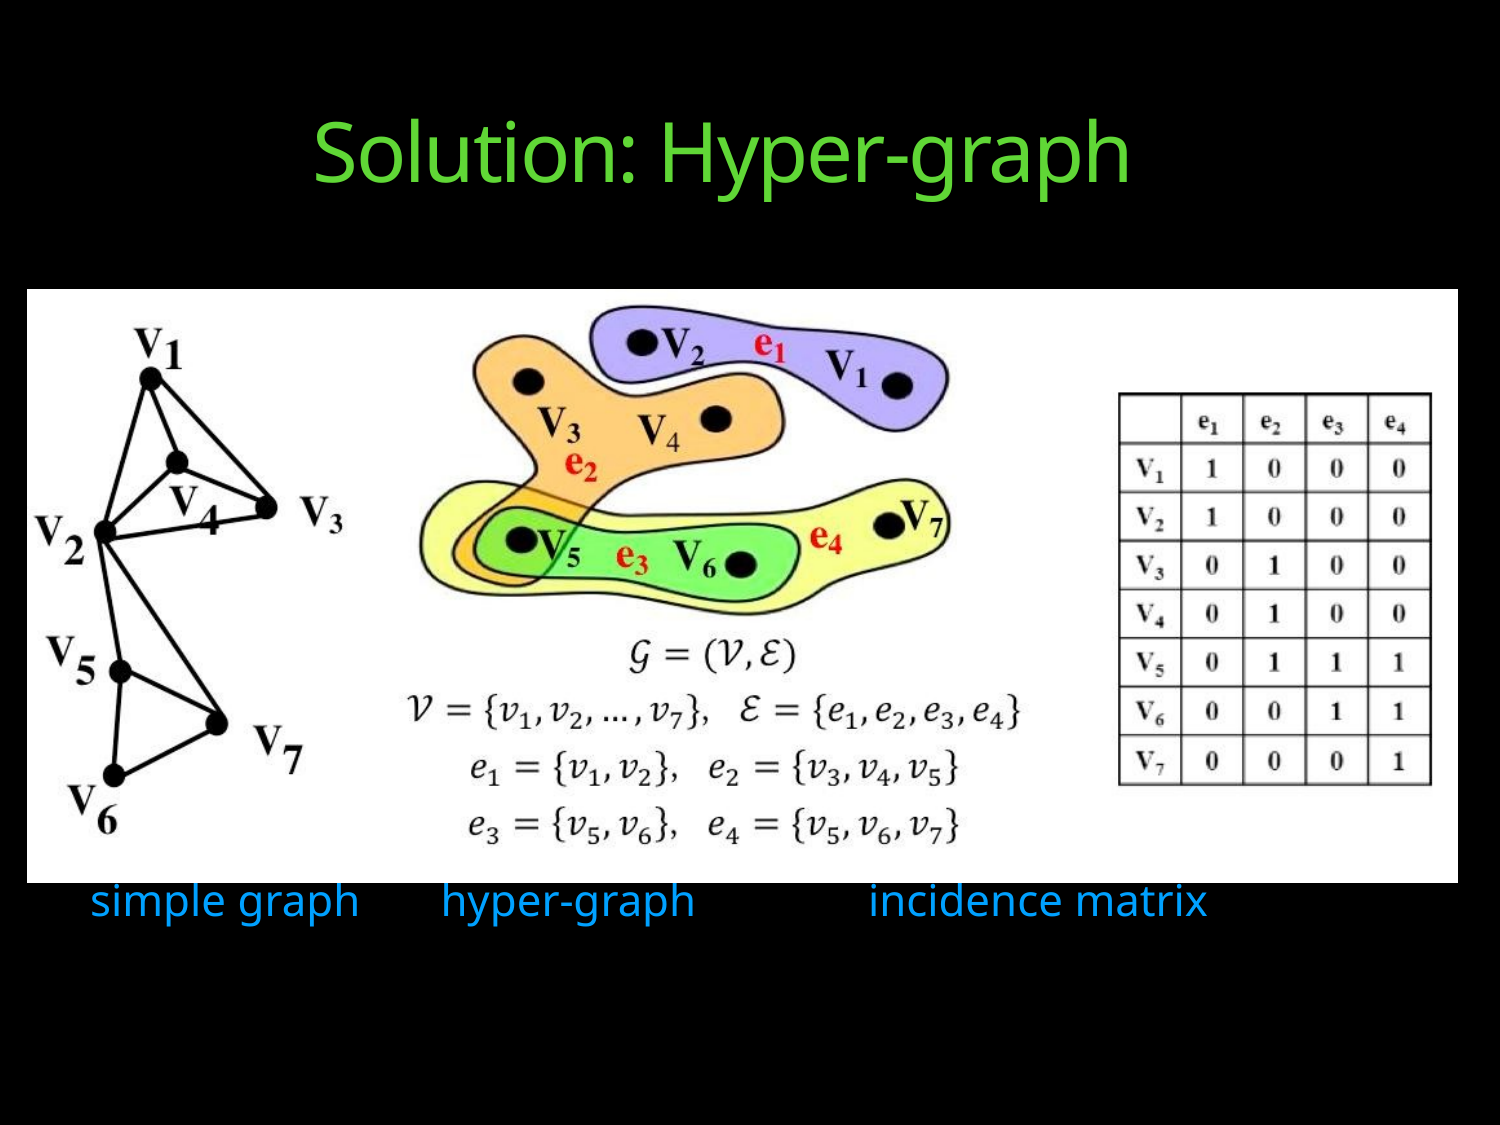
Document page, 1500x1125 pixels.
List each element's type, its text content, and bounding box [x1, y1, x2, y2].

text_box simple graph hyper-graph incidence matrix [87, 869, 1500, 926]
title Solution: Hyper-graph [310, 97, 1190, 287]
picture [26, 289, 1458, 883]
